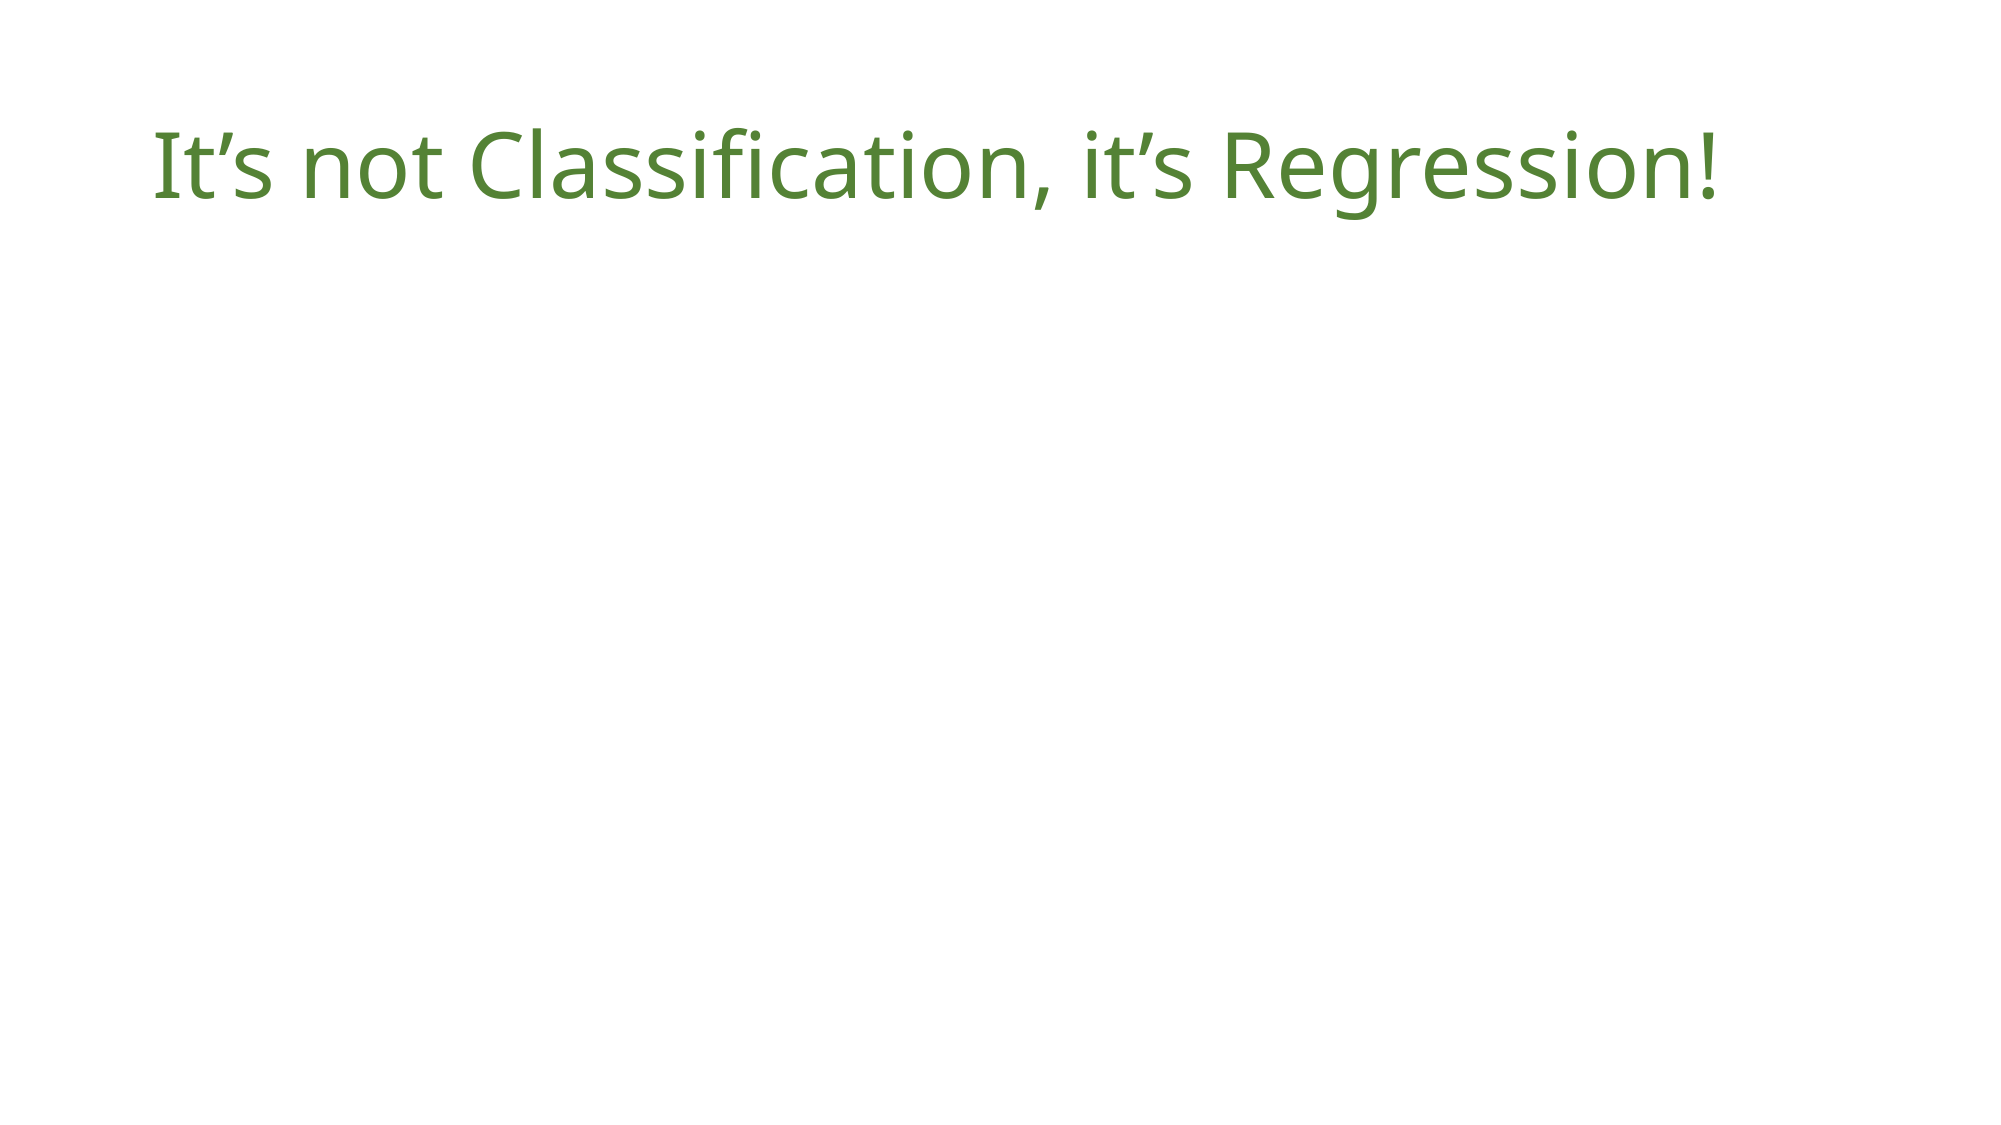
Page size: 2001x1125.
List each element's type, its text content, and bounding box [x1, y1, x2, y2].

title It’s not Classification, it’s Regression! [137, 59, 1863, 278]
